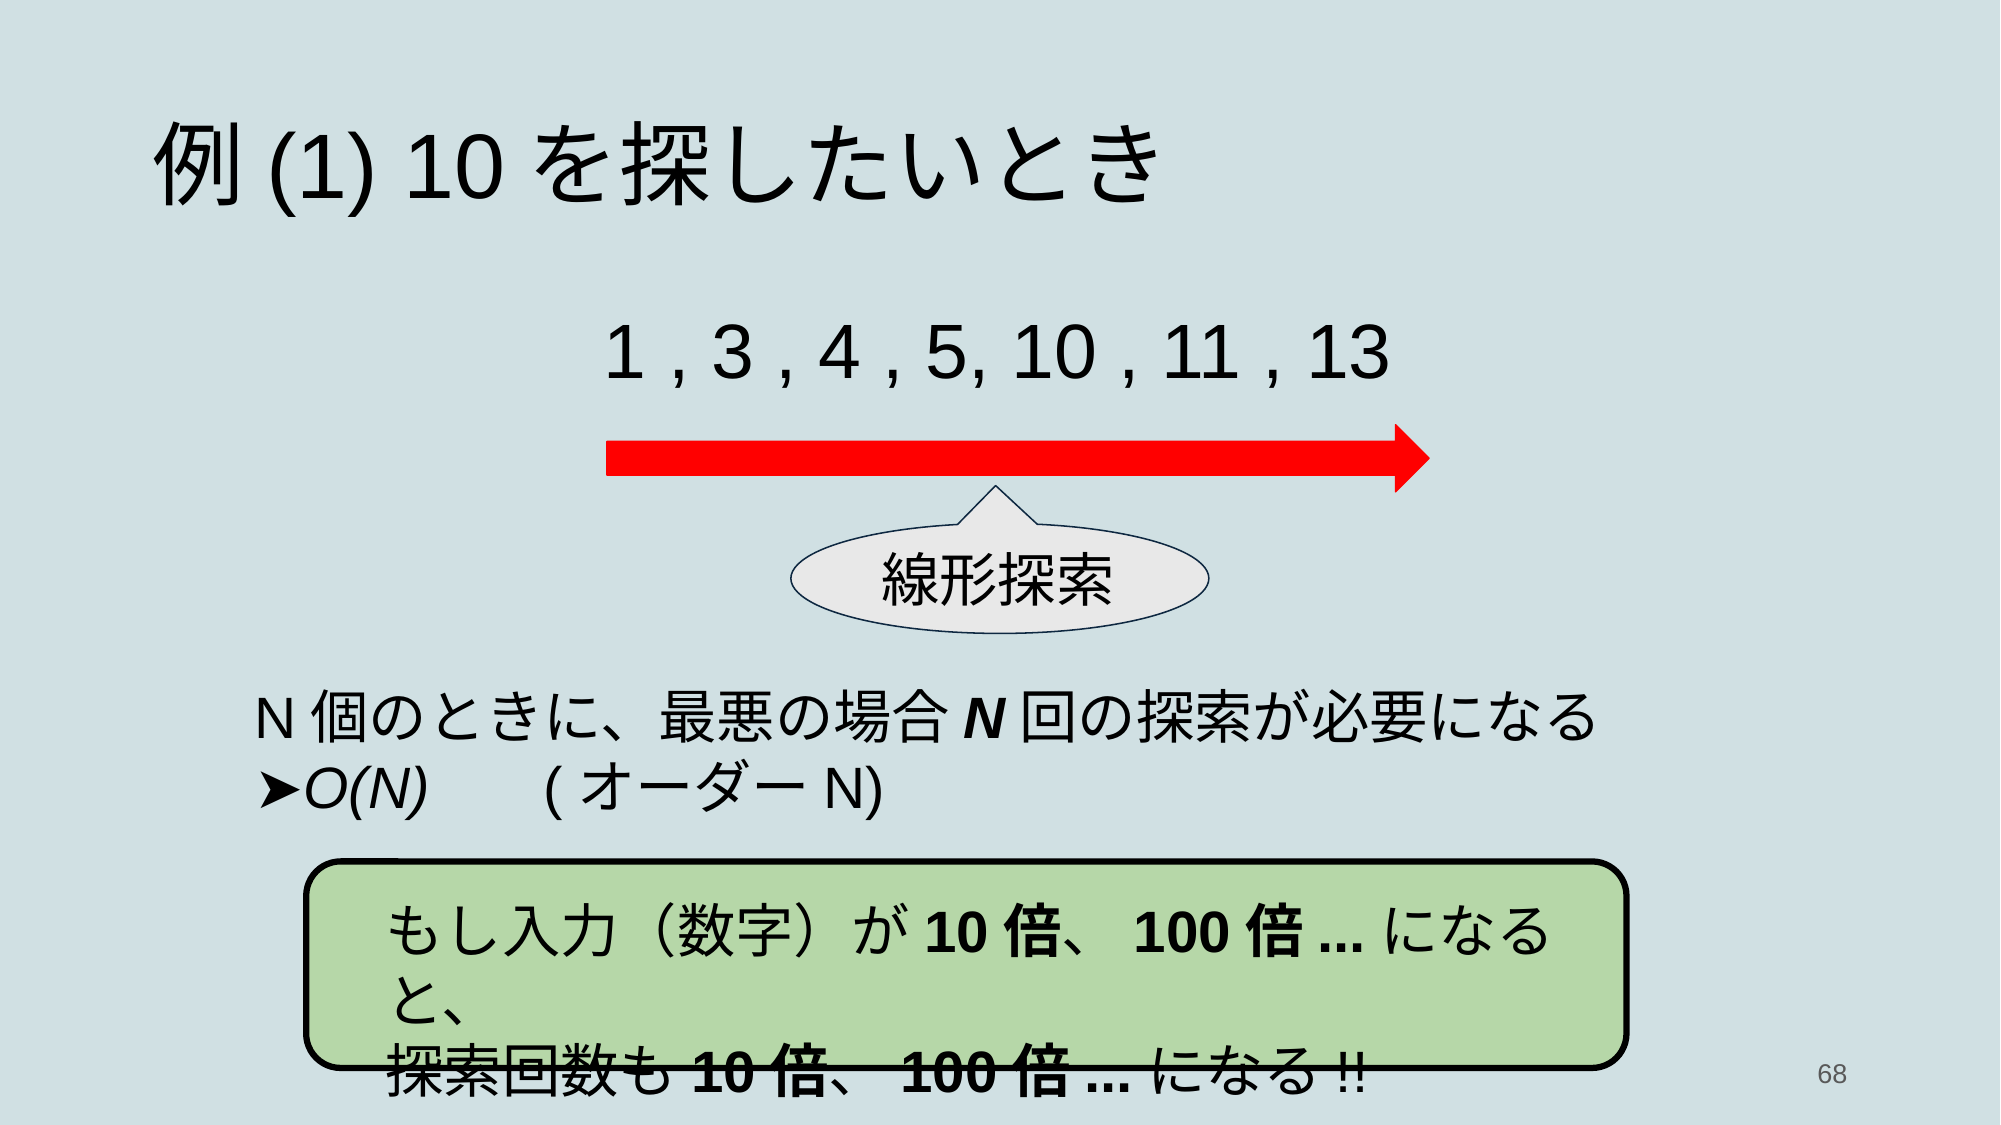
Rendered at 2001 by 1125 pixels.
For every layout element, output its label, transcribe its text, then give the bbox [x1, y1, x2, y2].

text_box [909, 628, 1091, 634]
slide_number 68 [1666, 1042, 1863, 1103]
text_box 線形探索 [866, 527, 1134, 628]
text_box もし入力（数字）が10倍、100倍...になると、 探索回数も10倍、100倍...になる!! [370, 878, 1666, 1119]
text_box [606, 424, 1430, 492]
text_box 例(1) 10を探したいとき [137, 59, 1550, 278]
text_box 1 , 3 , 4 , 5, 10 , 11 , 13 [588, 304, 1412, 439]
text_box [1134, 536, 1209, 621]
text_box N個のときに、最悪の場合N回の探索が必要になる ➤O(N) (オーダーN) [239, 665, 1797, 835]
text_box [925, 485, 1075, 527]
text_box [306, 861, 1622, 1068]
text_box [790, 536, 866, 621]
